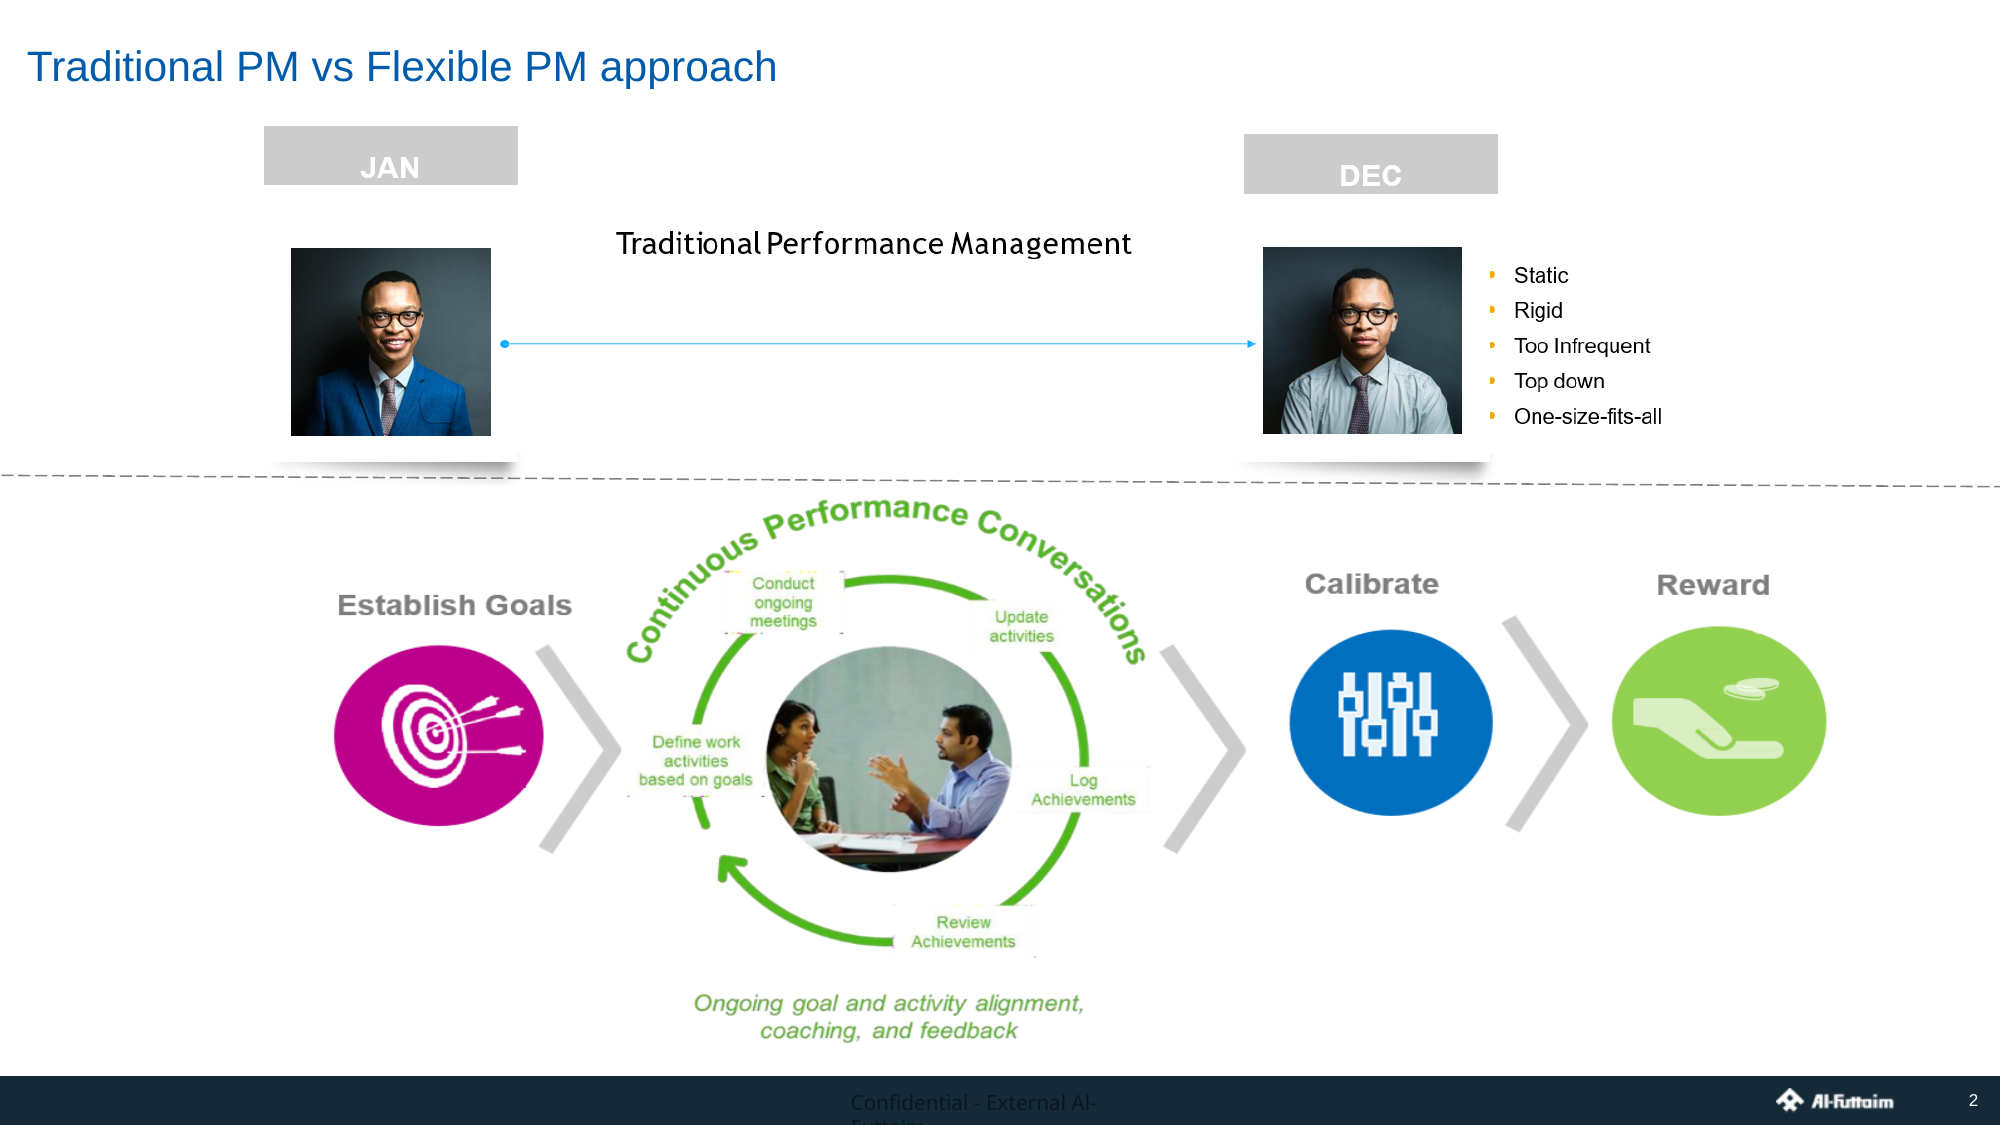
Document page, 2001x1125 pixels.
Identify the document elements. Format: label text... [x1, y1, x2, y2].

title Traditional PM vs Flexible PM approach [26, 38, 1951, 90]
picture [230, 487, 1857, 1060]
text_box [1, 475, 2000, 487]
picture [230, 89, 1689, 475]
